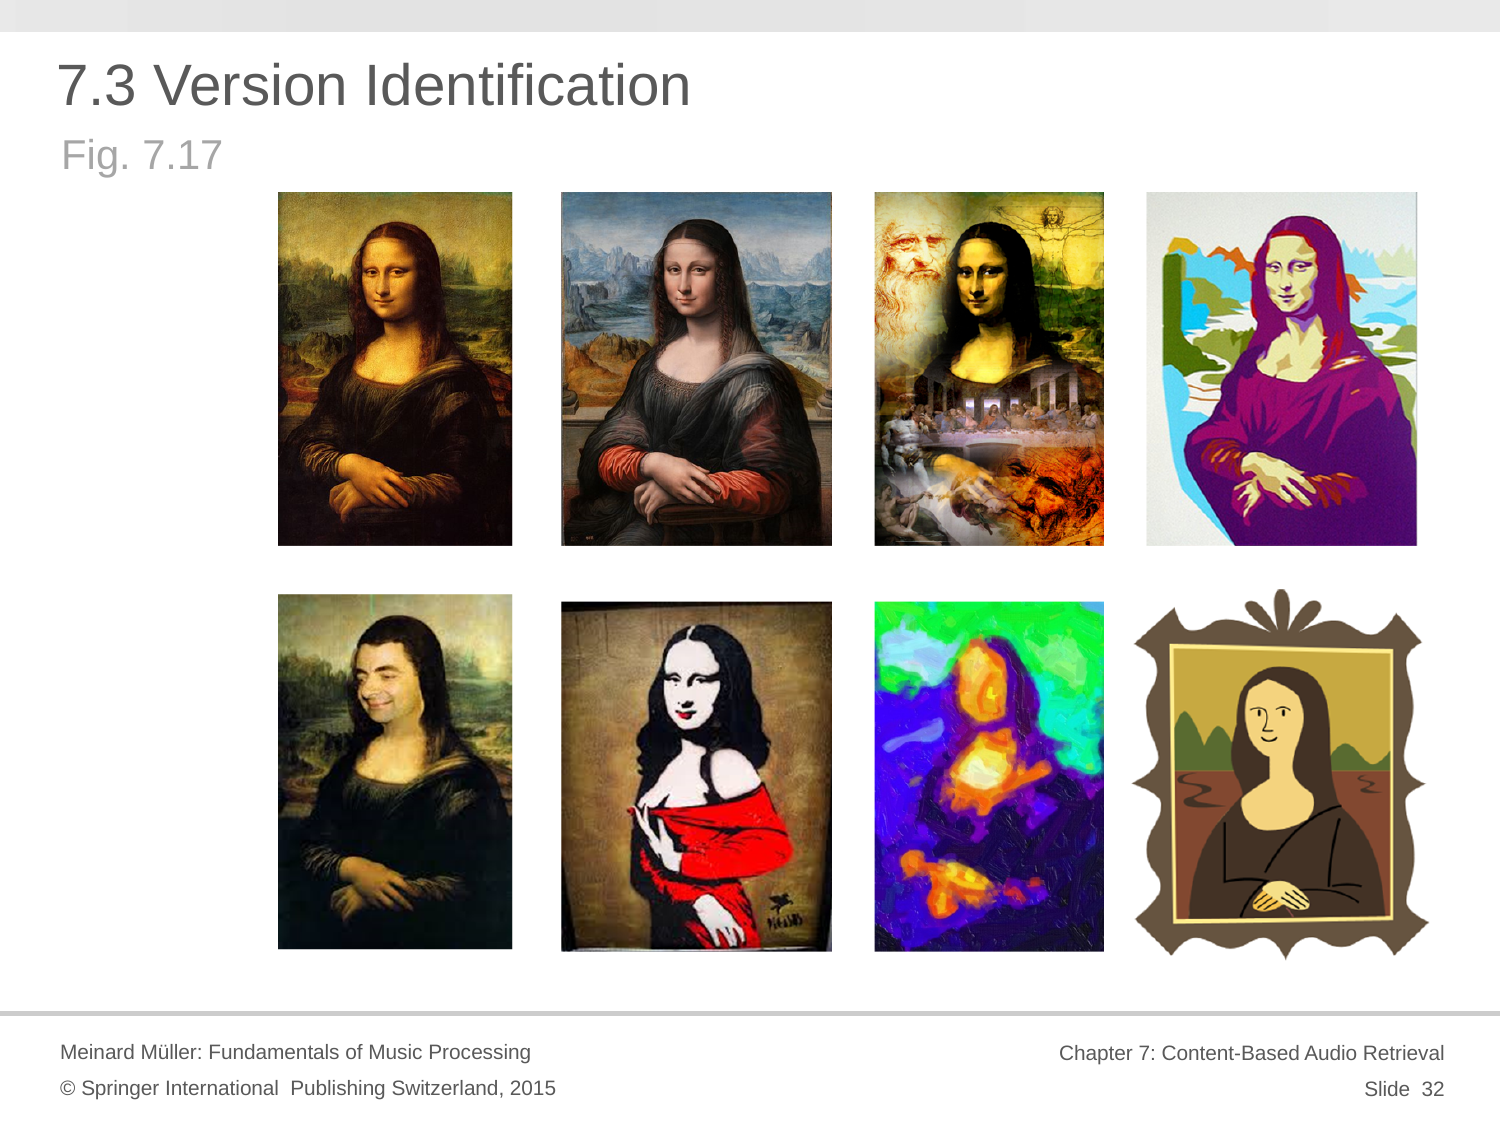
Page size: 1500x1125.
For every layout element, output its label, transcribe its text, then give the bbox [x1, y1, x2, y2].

picture [0, 0, 1500, 32]
title 7.3 Version Identification [40, 39, 1448, 133]
list Fig. 7.17 [46, 115, 276, 198]
picture [278, 192, 1434, 965]
